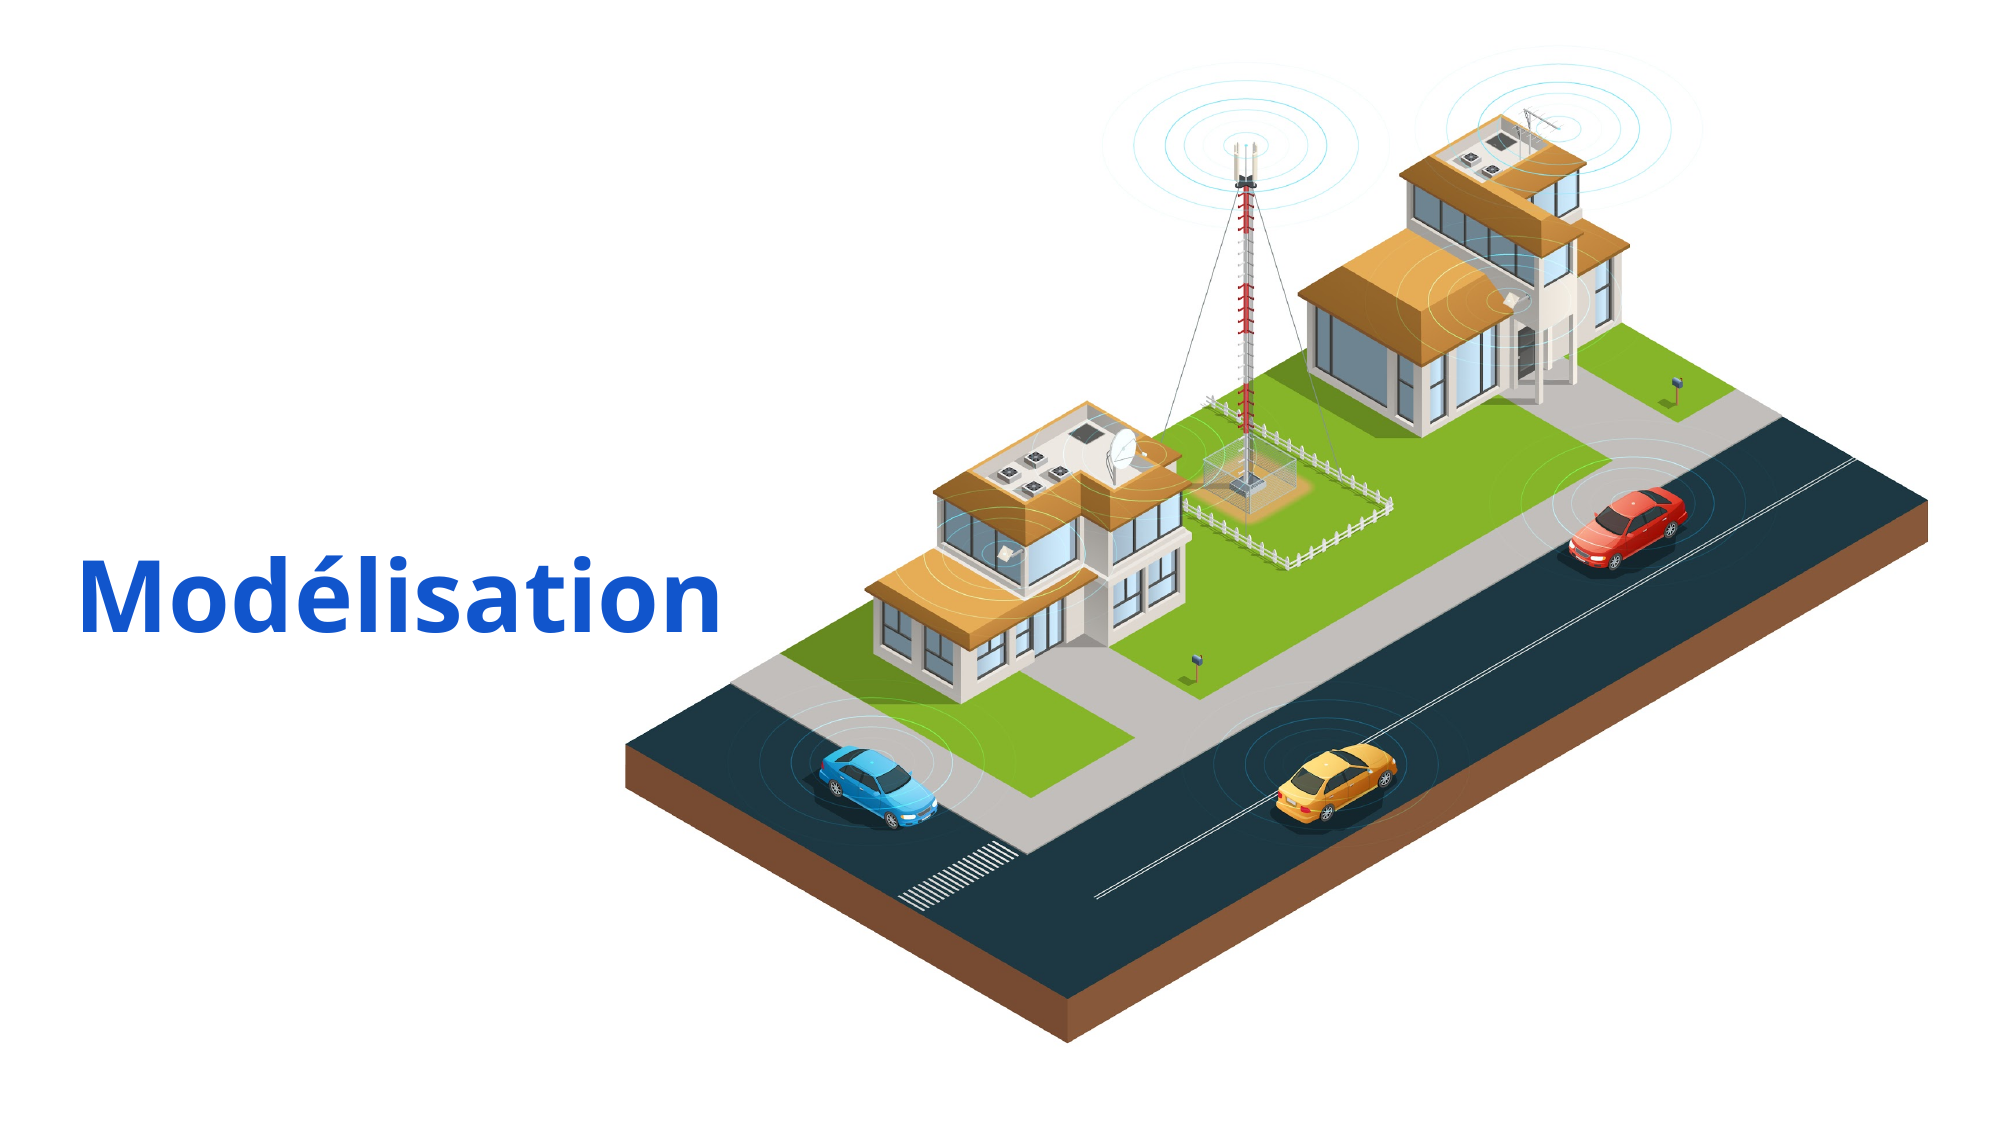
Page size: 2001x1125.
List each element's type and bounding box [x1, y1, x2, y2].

picture [553, 0, 2000, 1125]
text_box [0, 0, 553, 1125]
